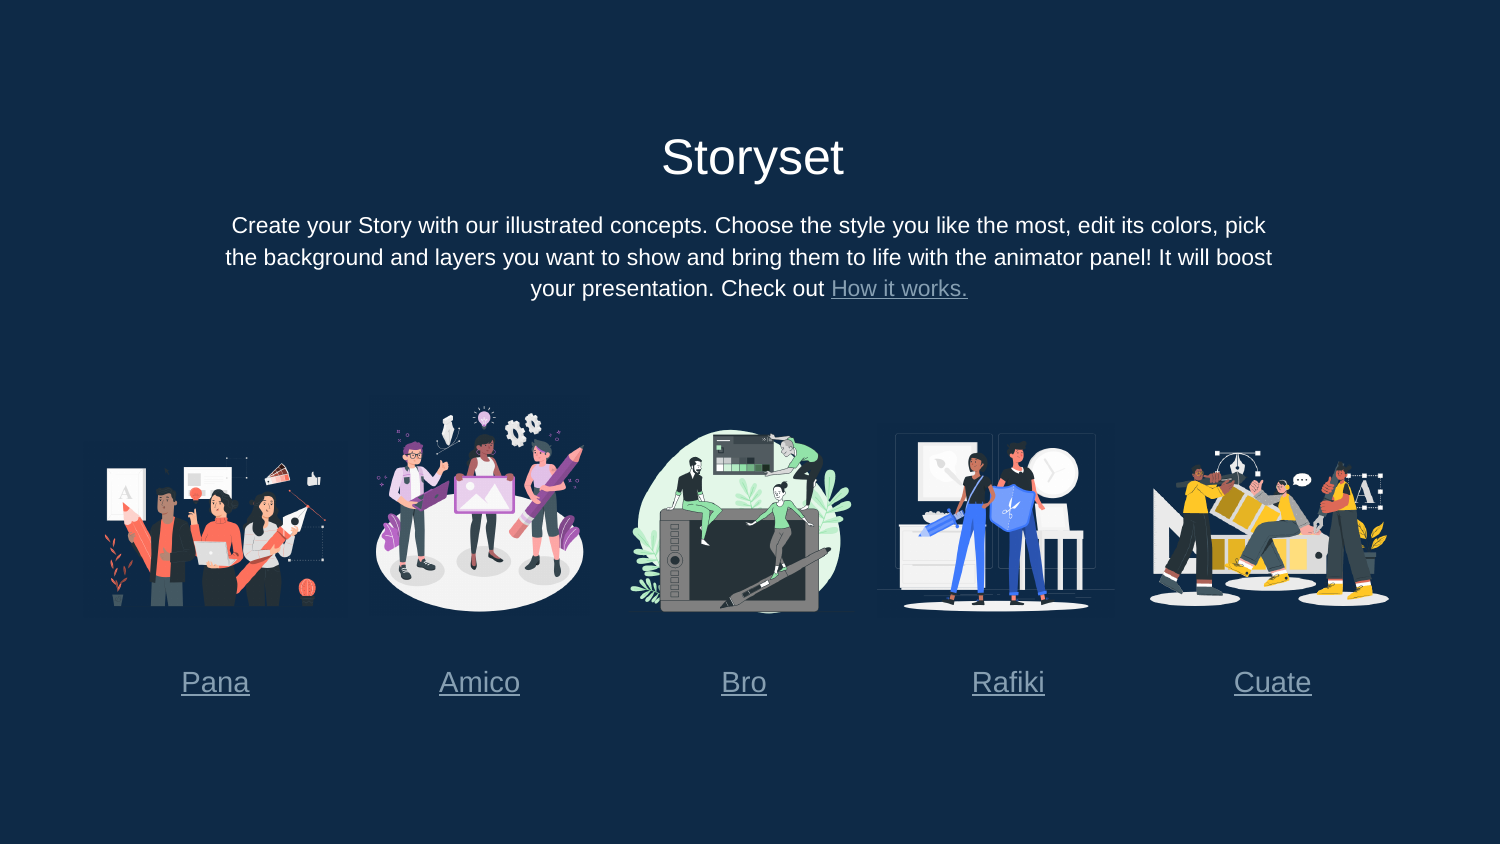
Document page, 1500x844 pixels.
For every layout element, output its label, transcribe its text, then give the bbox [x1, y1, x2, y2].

picture [83, 440, 348, 618]
picture [876, 423, 1115, 618]
picture [618, 415, 857, 623]
text_box Amico [375, 652, 585, 705]
text_box Bro [639, 652, 849, 705]
text_box Rafiki [904, 652, 1113, 705]
picture [369, 395, 590, 616]
text_box Cuate [1168, 652, 1377, 705]
text_box Create your Story with our illustrated concepts. Choose the style you like the most, edit its colors, pick the background and layers you want to show and bring them to life with the animator panel! It will boost your presentation. Check out How it works. [205, 191, 1294, 245]
picture [1121, 413, 1417, 622]
text_box Storyset [175, 109, 1332, 189]
text_box Pana [111, 652, 320, 705]
